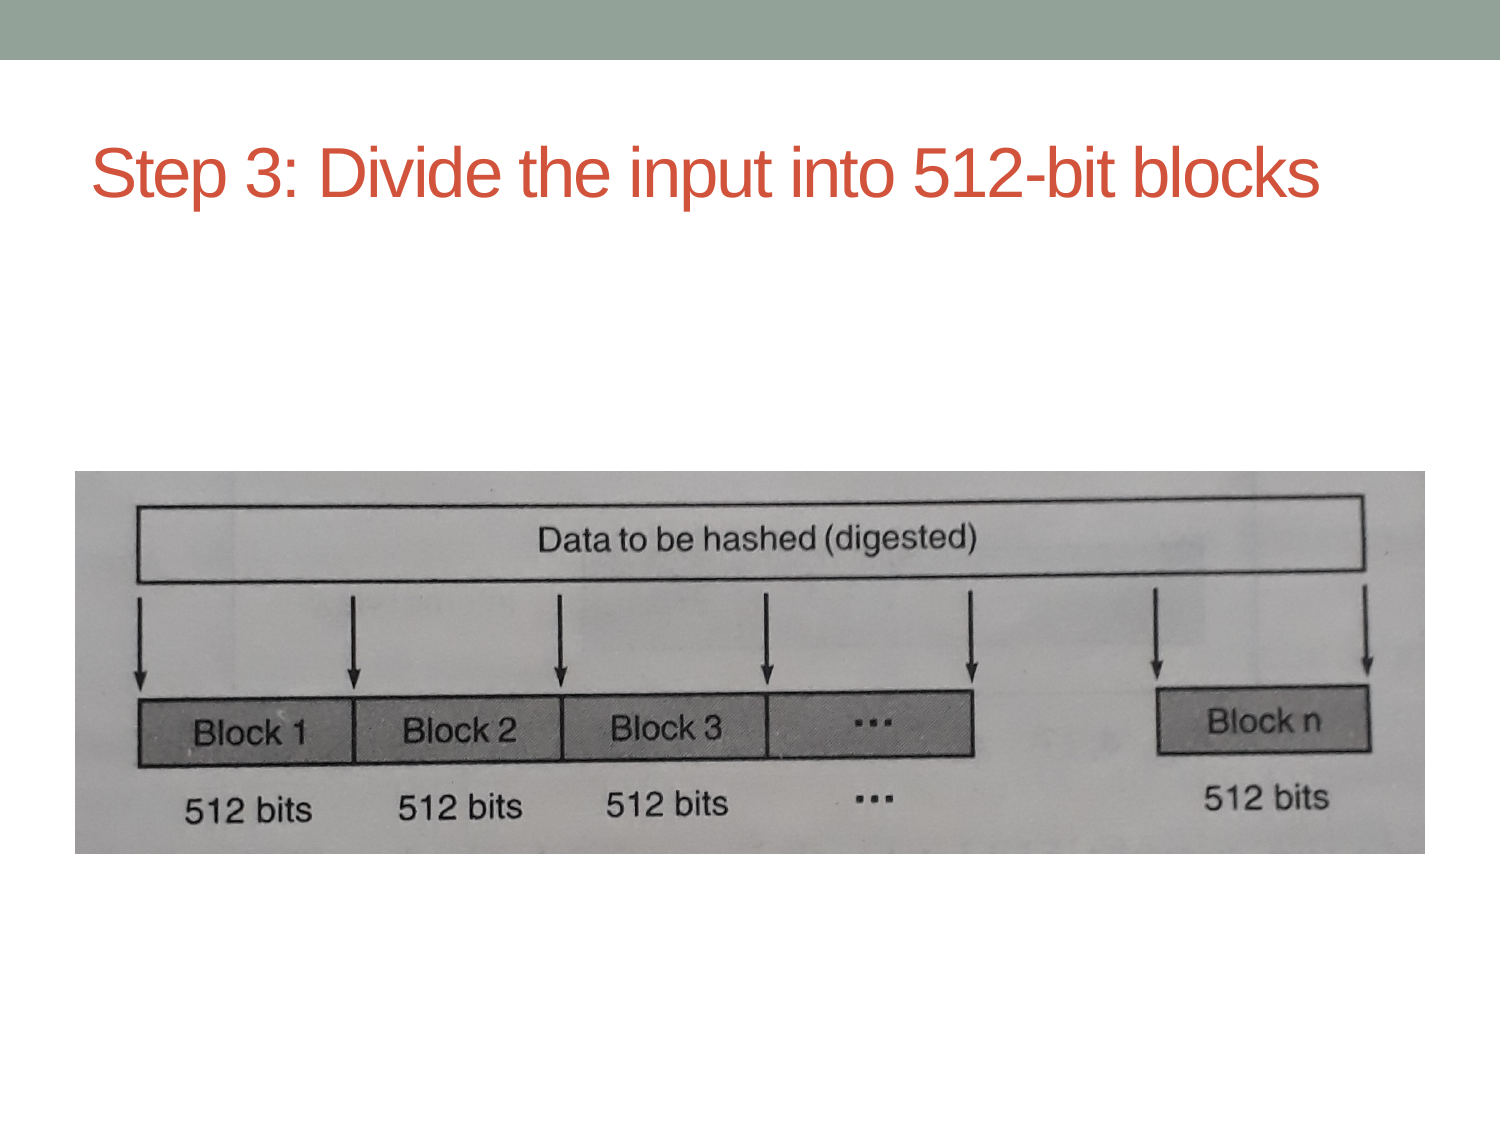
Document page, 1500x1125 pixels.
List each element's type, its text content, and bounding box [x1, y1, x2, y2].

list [74, 262, 1426, 1063]
title Step 3: Divide the input into 512-bit blocks [75, 87, 1425, 250]
